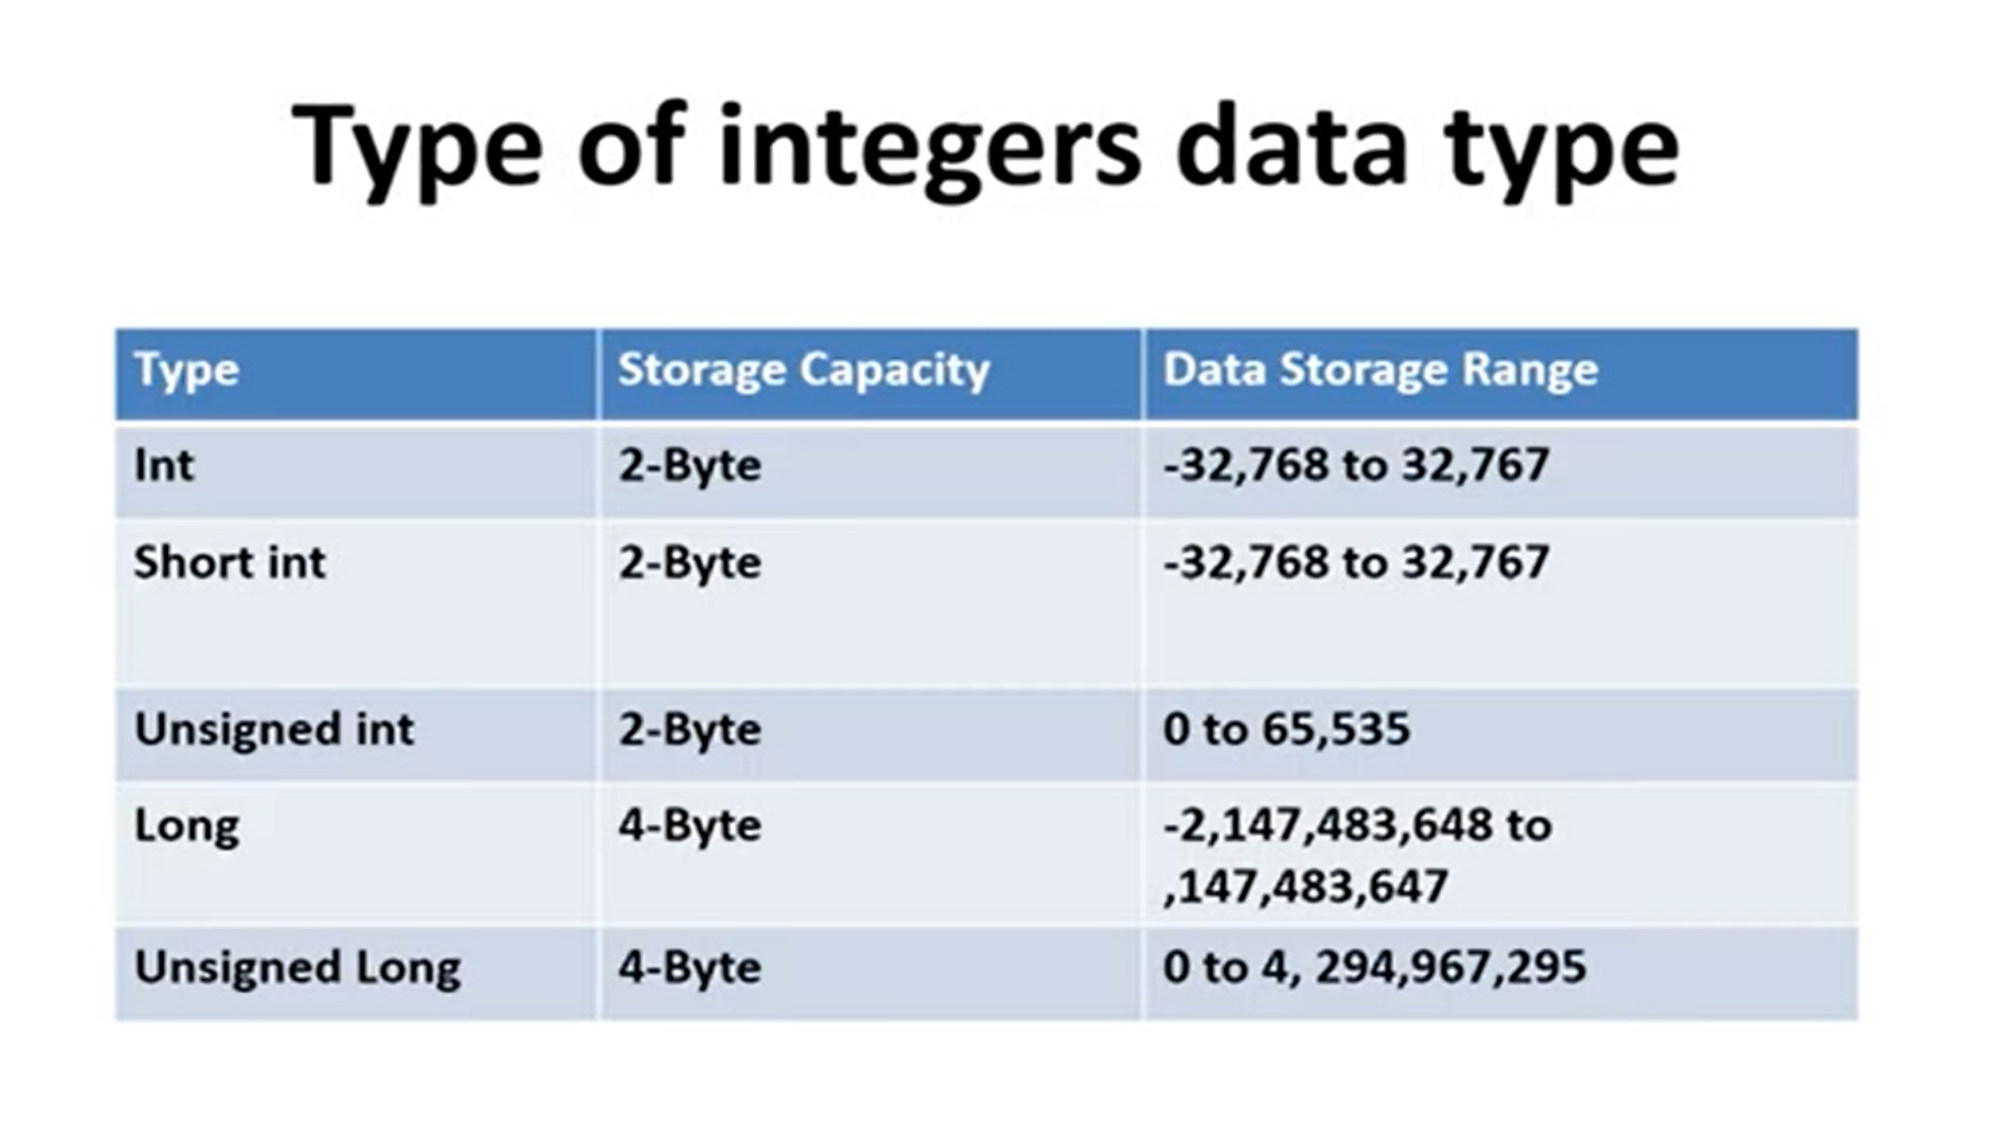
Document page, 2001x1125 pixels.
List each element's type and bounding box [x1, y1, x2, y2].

picture [93, 84, 1888, 1055]
